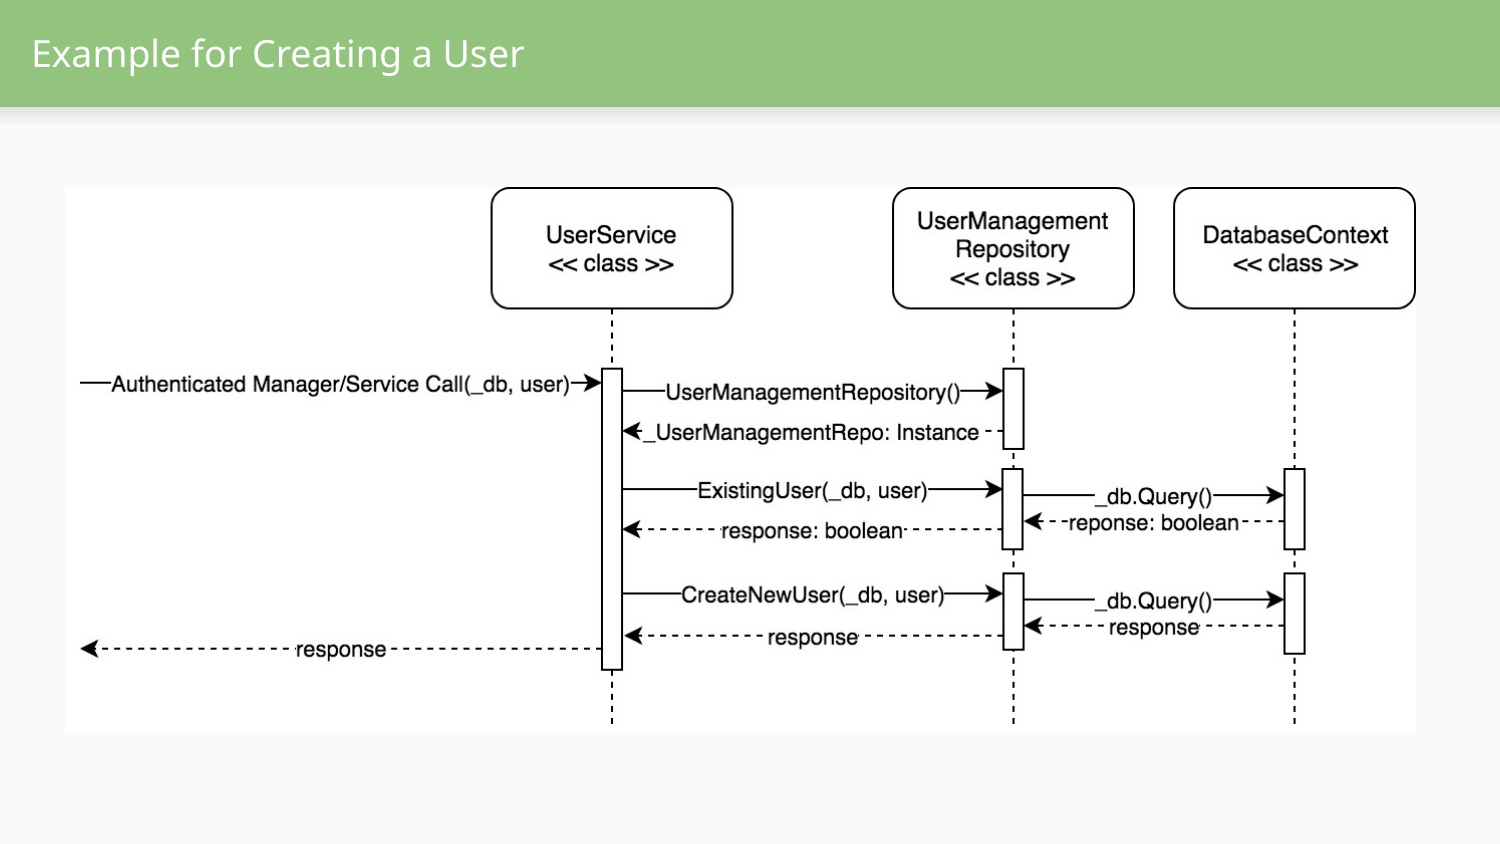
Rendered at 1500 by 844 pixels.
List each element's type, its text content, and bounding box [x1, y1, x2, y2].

picture [64, 187, 1416, 734]
title Example for Creating a User [16, 2, 1464, 102]
